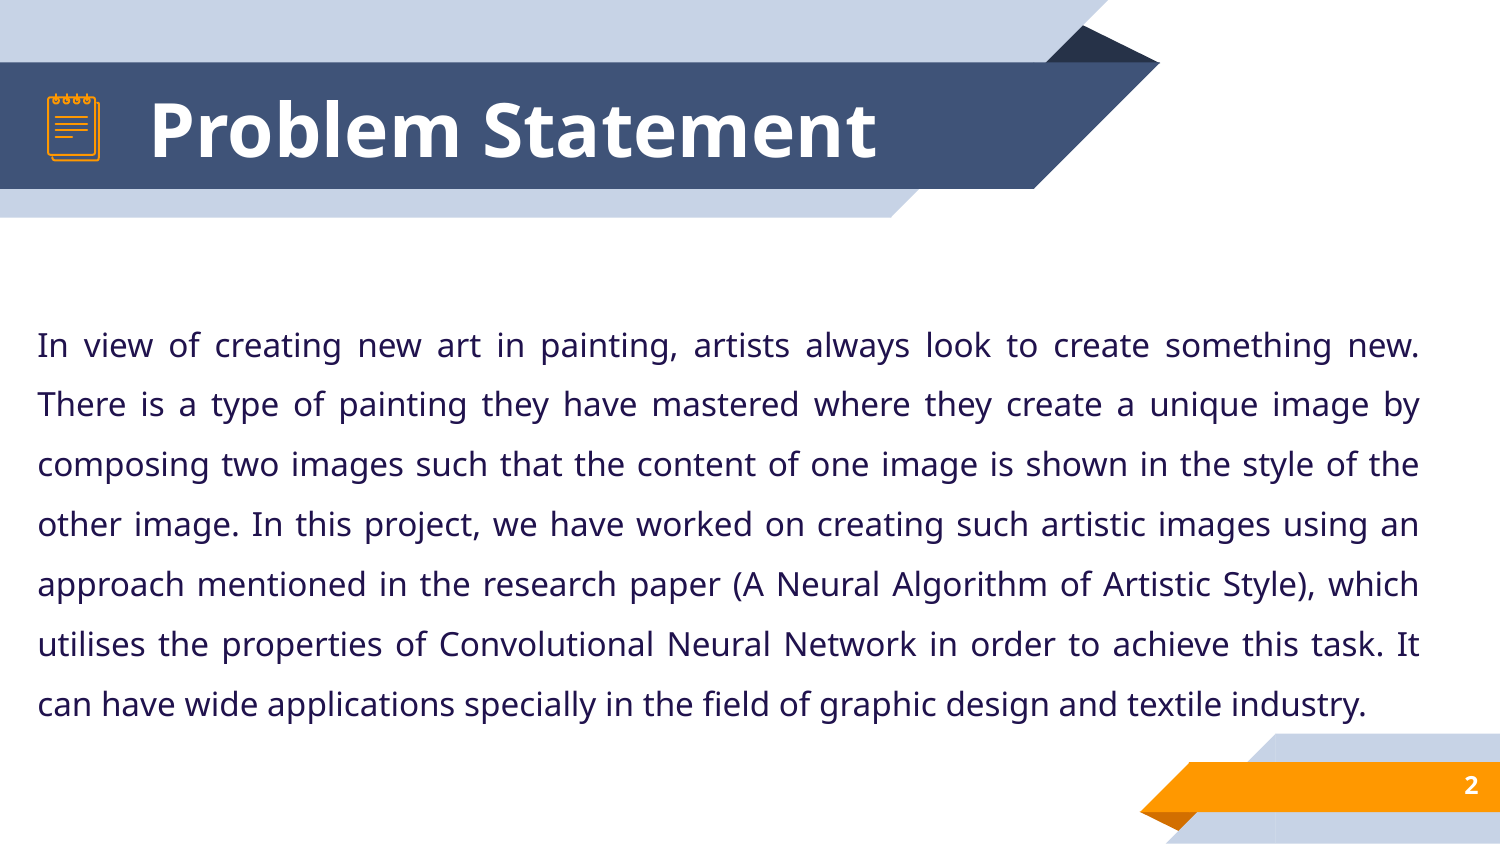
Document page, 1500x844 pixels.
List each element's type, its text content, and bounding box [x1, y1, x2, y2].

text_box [47, 93, 100, 161]
title Problem Statement [133, 64, 997, 190]
list In view of creating new art in painting, artists always look to create something new. There is a type of painting they have mastered where they create a unique image by composing two images such that the content of one image is shown in the style of the other image. In this project, we have worked on creating such artistic images using an approach mentioned in the research paper (A Neural Algorithm of Artistic Style), which utilises the properties of Convolutional Neural Network in order to achieve this task. It can have wide applications specially in the field of graphic design and textile industry. [22, 288, 1438, 826]
slide_number ‹#› [1438, 760, 1494, 813]
